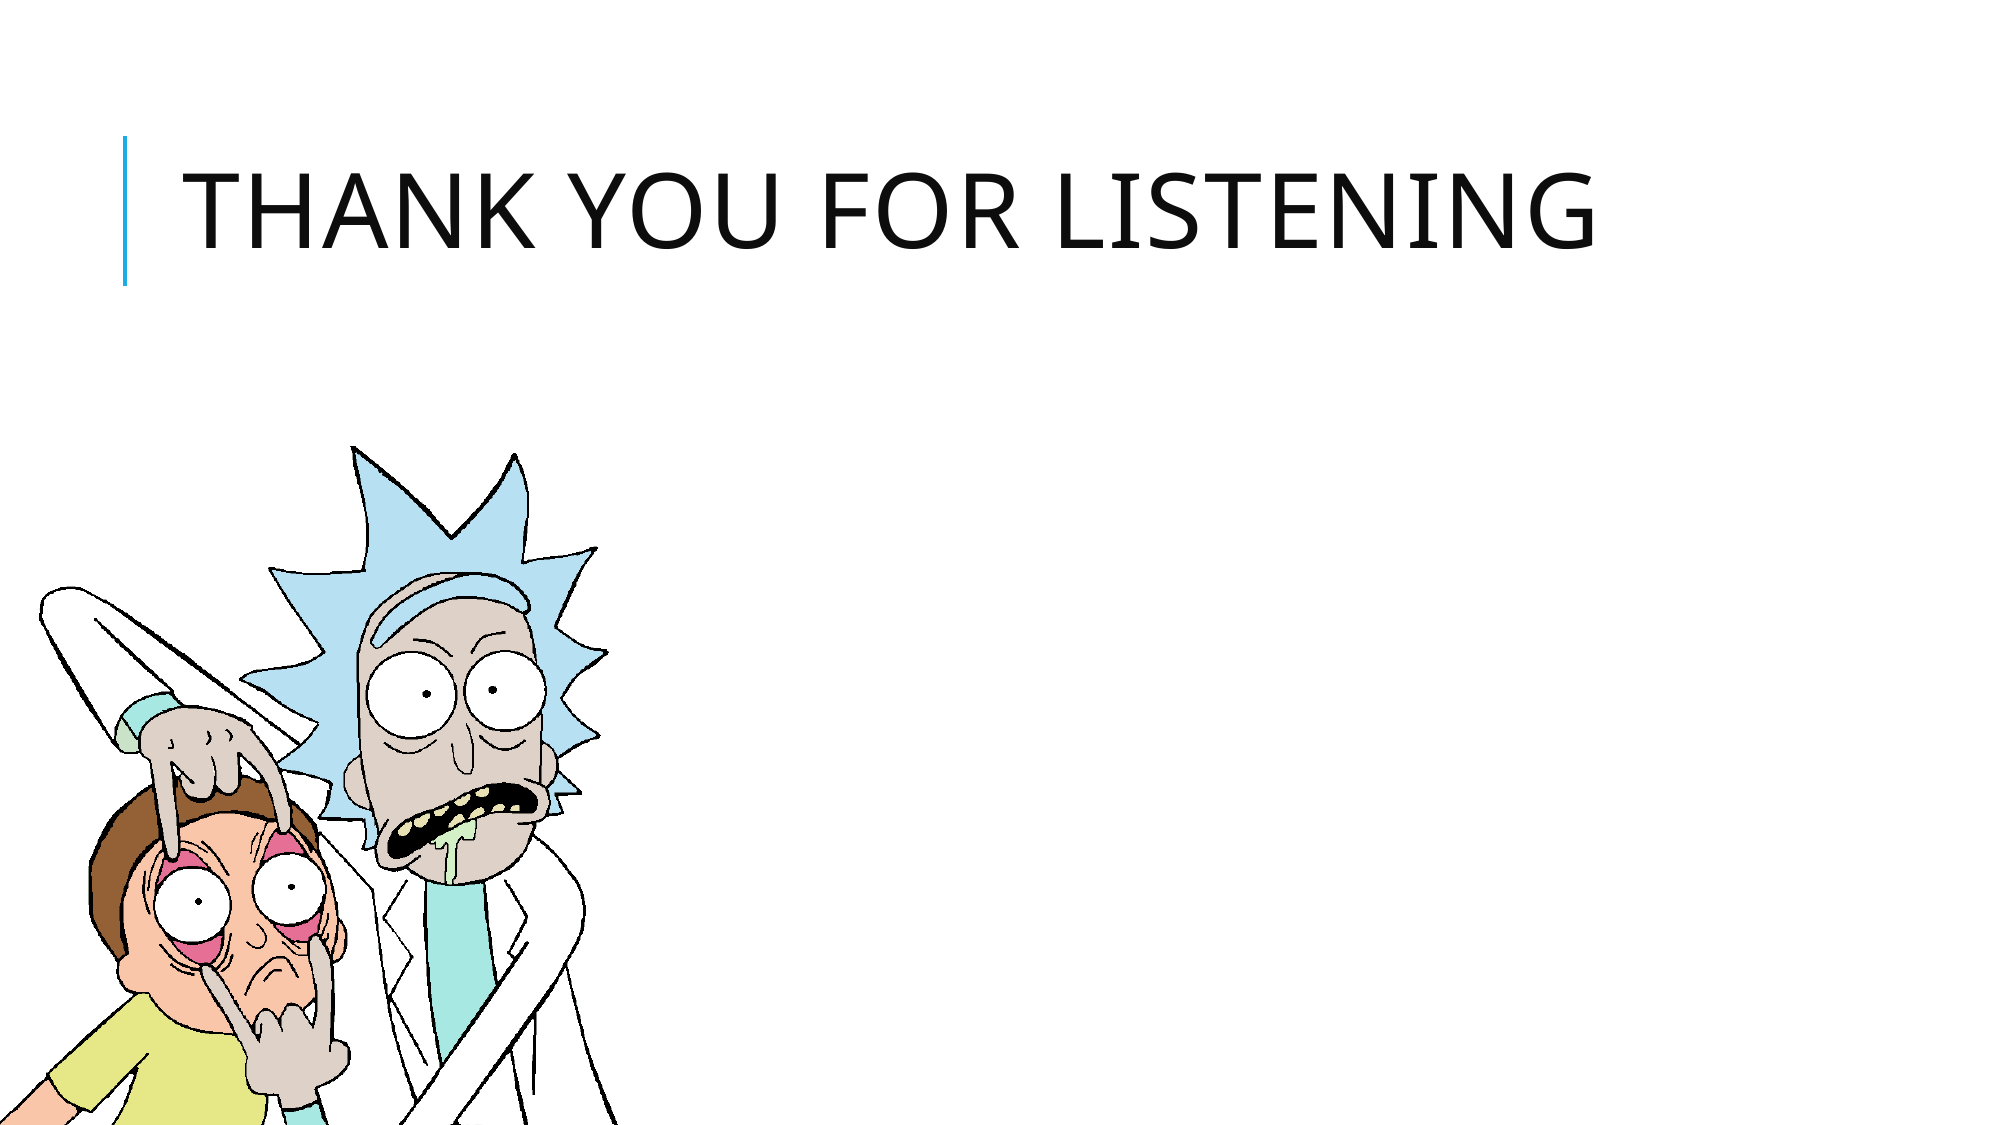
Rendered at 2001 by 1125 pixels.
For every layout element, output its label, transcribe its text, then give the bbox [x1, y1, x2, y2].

title Thank You for listening [168, 96, 1763, 342]
picture [0, 446, 765, 1125]
